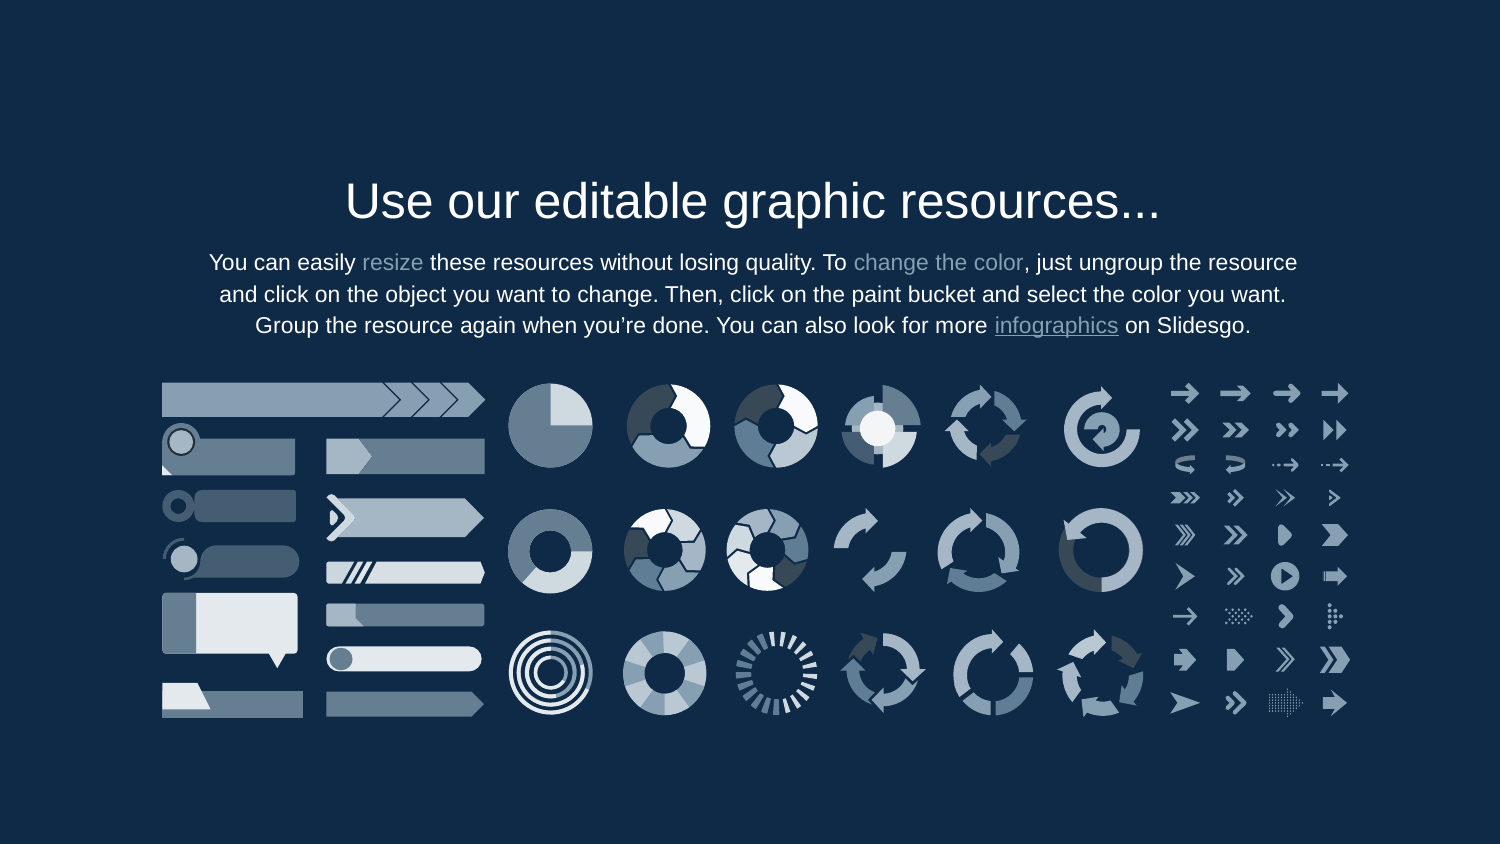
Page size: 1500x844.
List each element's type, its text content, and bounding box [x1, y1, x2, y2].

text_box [617, 384, 713, 468]
text_box [326, 691, 484, 717]
text_box [1321, 382, 1349, 404]
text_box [929, 507, 1020, 593]
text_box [1224, 690, 1248, 715]
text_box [1268, 688, 1304, 718]
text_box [326, 603, 485, 627]
text_box [1174, 648, 1197, 671]
text_box [1171, 382, 1200, 404]
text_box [1323, 419, 1347, 441]
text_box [1044, 507, 1144, 593]
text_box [948, 628, 1034, 716]
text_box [1222, 422, 1250, 438]
text_box [1226, 648, 1245, 671]
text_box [326, 561, 485, 584]
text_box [1319, 646, 1351, 674]
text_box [507, 509, 593, 594]
text_box [1321, 524, 1348, 546]
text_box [1171, 418, 1199, 442]
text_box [621, 508, 708, 592]
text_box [162, 537, 300, 581]
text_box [326, 438, 485, 475]
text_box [1174, 524, 1196, 546]
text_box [736, 631, 818, 715]
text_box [1226, 567, 1246, 586]
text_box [841, 384, 922, 469]
text_box [1270, 561, 1300, 591]
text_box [1320, 457, 1349, 473]
text_box [1278, 524, 1292, 546]
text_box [1224, 608, 1254, 625]
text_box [944, 384, 1027, 467]
text_box [1175, 562, 1195, 590]
text_box [162, 489, 296, 523]
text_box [162, 682, 304, 718]
text_box [1322, 566, 1348, 586]
text_box [1322, 689, 1348, 717]
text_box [1056, 629, 1144, 718]
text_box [326, 646, 482, 672]
text_box [1225, 455, 1246, 475]
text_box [1051, 386, 1141, 468]
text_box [508, 383, 593, 468]
list You can easily resize these resources without losing quality. To change the color, just ungroup the resource and click on the object you want to change. Then, click on the paint bucket and select the color you want. Group the resource again when you’re done. You can also look for more infographics on Slidesgo. [175, 251, 1332, 331]
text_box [1275, 647, 1296, 672]
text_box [1170, 491, 1201, 504]
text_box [1271, 458, 1300, 472]
title Use our editable graphic resources... [175, 153, 1332, 233]
text_box [1173, 607, 1198, 626]
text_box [161, 424, 296, 476]
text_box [734, 384, 819, 468]
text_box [1274, 488, 1296, 507]
text_box [1175, 455, 1195, 475]
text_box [161, 382, 486, 418]
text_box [833, 507, 907, 593]
text_box [1220, 385, 1251, 402]
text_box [1223, 525, 1248, 545]
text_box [1274, 422, 1300, 438]
text_box [1273, 383, 1301, 403]
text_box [1328, 489, 1341, 507]
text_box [1326, 602, 1344, 630]
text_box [1227, 488, 1245, 507]
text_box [494, 615, 608, 730]
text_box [622, 631, 707, 716]
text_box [162, 592, 298, 669]
text_box [1278, 604, 1294, 629]
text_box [326, 493, 485, 542]
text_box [724, 508, 811, 592]
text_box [839, 632, 927, 714]
text_box [1170, 692, 1201, 714]
